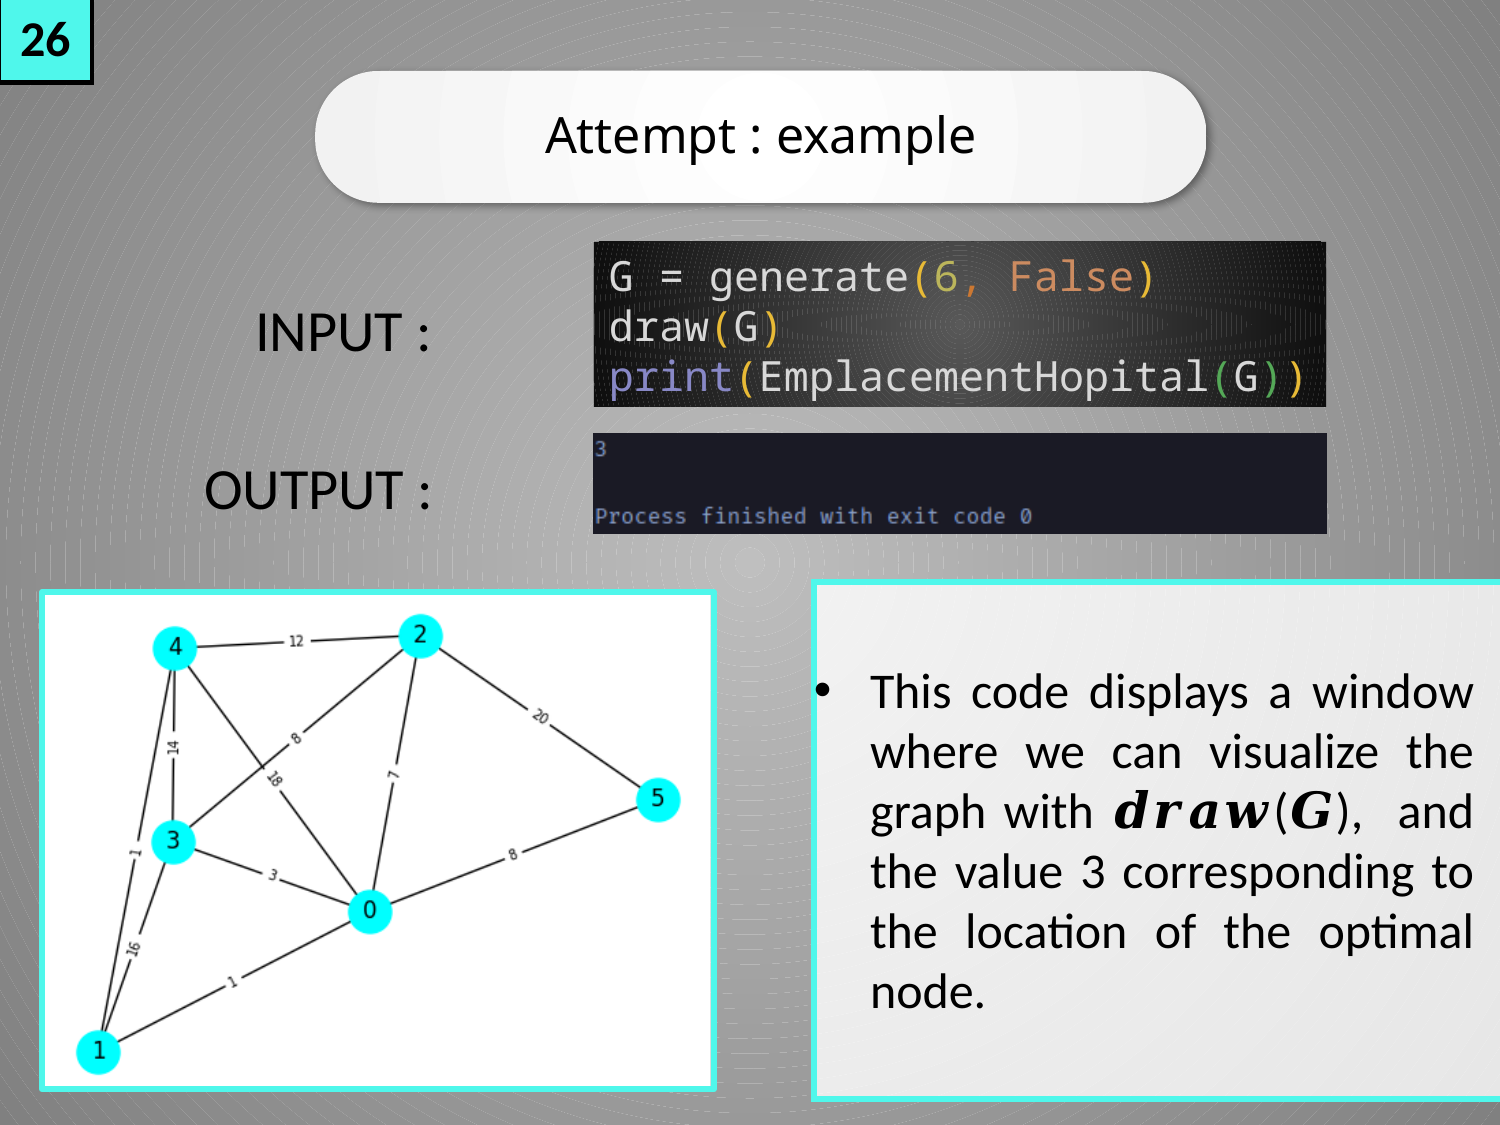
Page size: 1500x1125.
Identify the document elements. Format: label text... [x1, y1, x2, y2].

text_box 26 [0, 0, 93, 83]
text_box [813, 581, 1500, 1100]
picture [45, 595, 711, 1087]
text_box OUTPUT : [189, 443, 462, 529]
picture [593, 433, 1327, 534]
text_box INPUT : [240, 285, 460, 371]
text_box This code displays a window where we can visualize the graph with 𝒅𝒓𝒂𝒘(𝑮), and the value 3 corresponding to the location of the optimal node. [798, 651, 1489, 1027]
text_box [314, 69, 1208, 204]
text_box Attempt : example [530, 96, 992, 172]
text_box G = generate(6, False) draw(G) print(EmplacementHopital(G)) [593, 241, 1327, 407]
